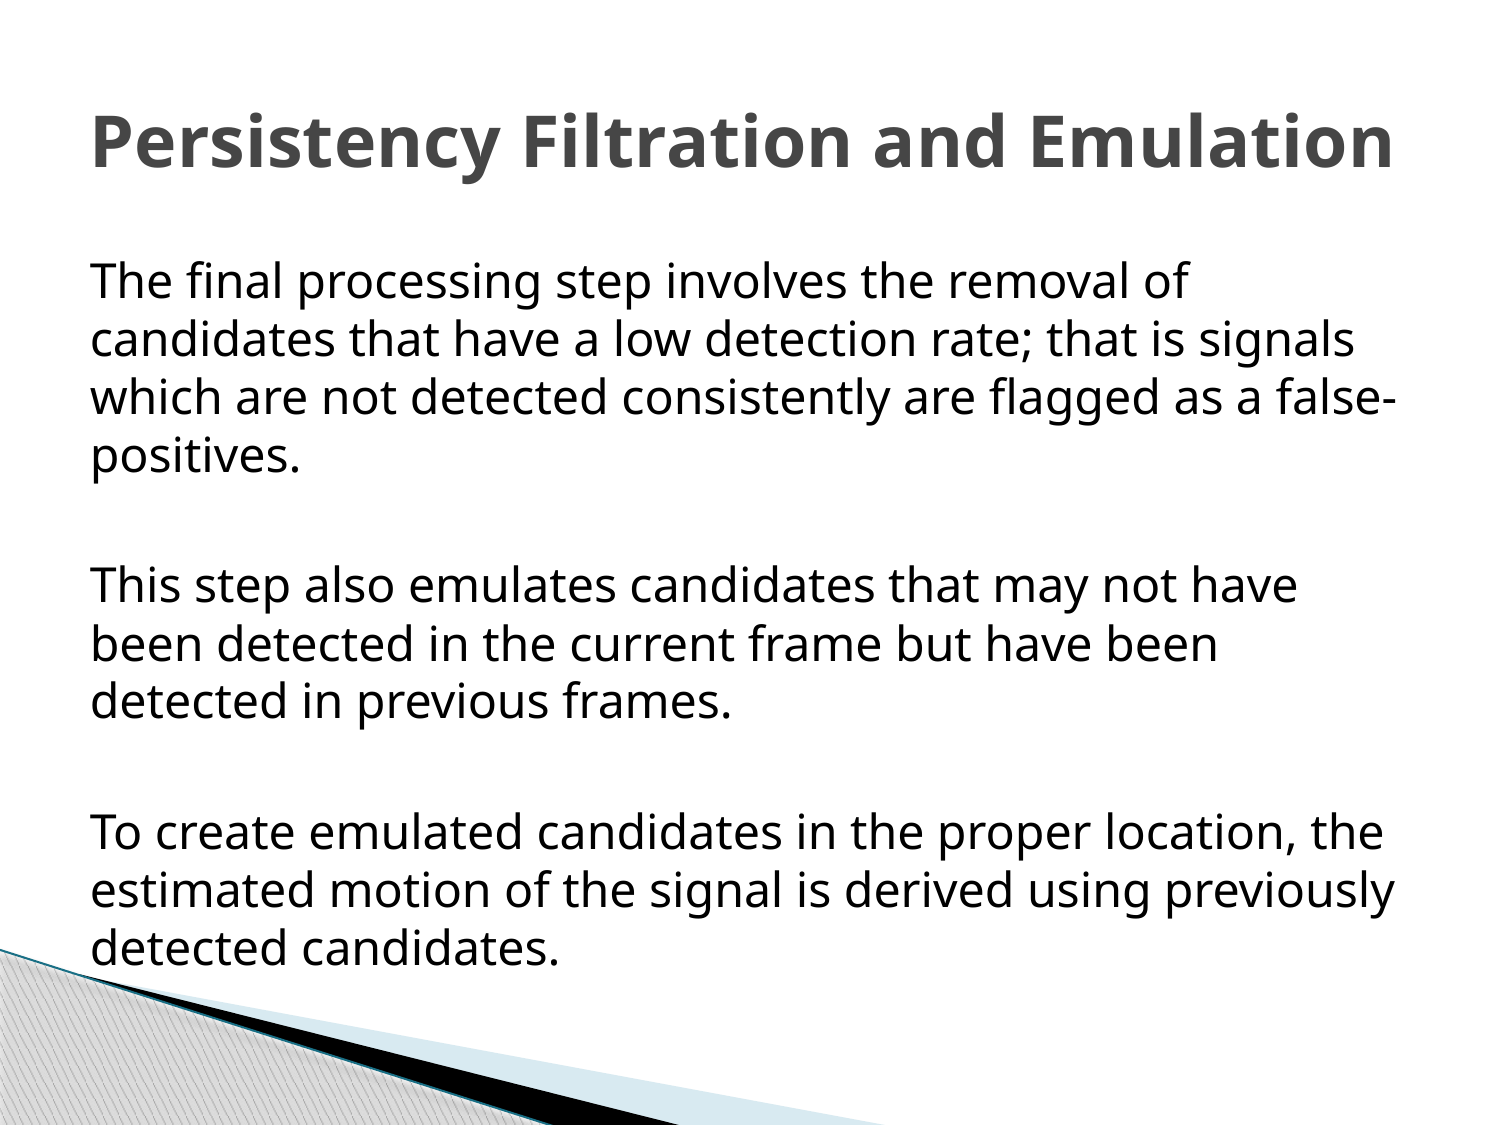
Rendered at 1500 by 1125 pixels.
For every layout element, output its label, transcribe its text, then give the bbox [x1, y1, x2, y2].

title Persistency Filtration and Emulation [75, 45, 1425, 233]
list The final processing step involves the removal of candidates that have a low detection rate; that is signals which are not detected consistently are flagged as a false-positives. This step also emulates candidates that may not have been detected in the current frame but have been detected in previous frames. To create emulated candidates in the proper location, the estimated motion of the signal is derived using previously detected candidates. [75, 243, 1425, 986]
